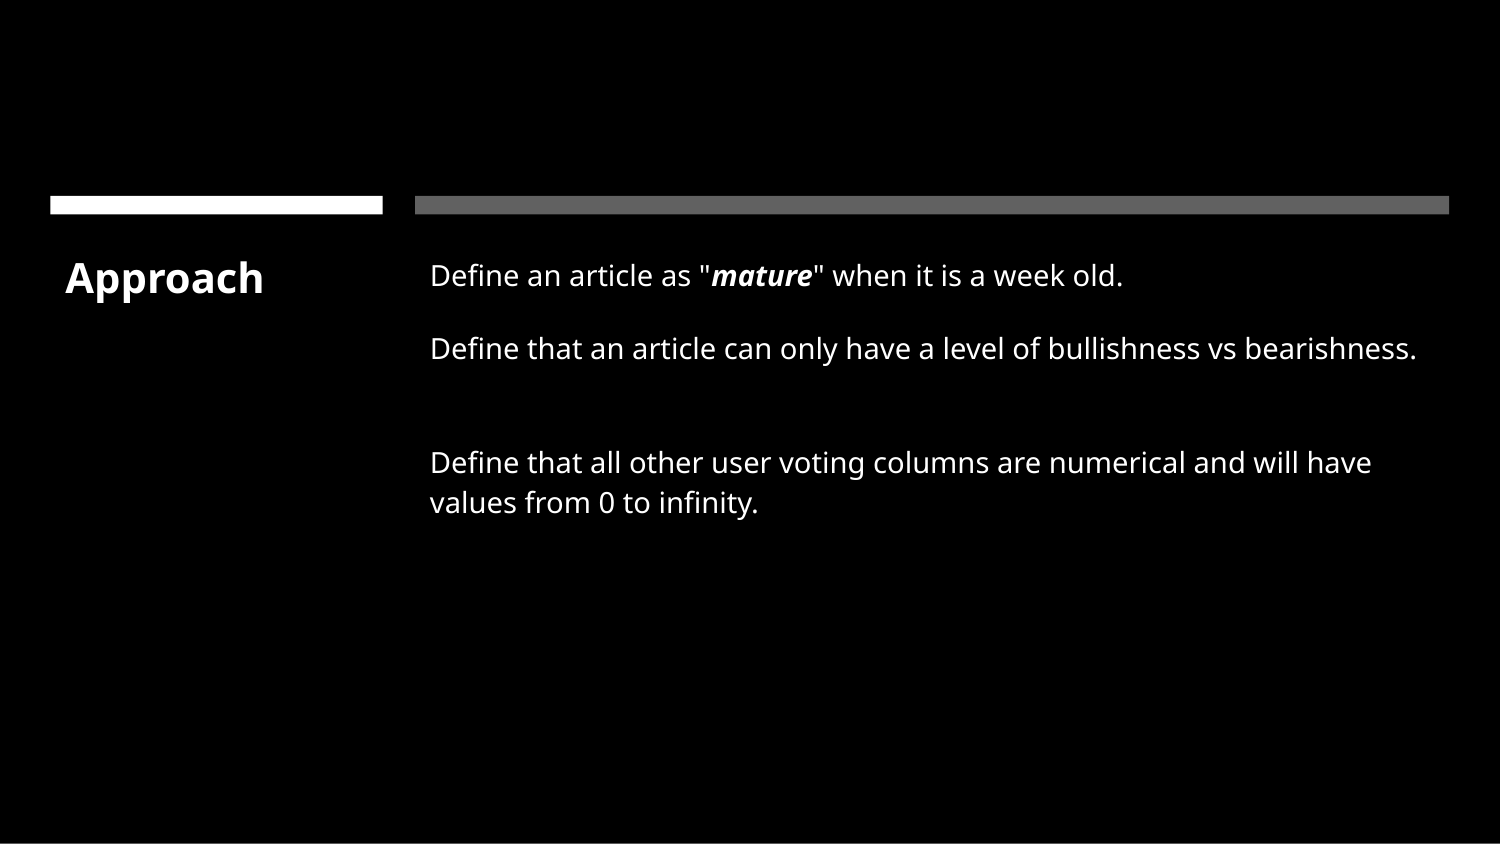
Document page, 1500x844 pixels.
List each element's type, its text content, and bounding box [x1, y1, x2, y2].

title Approach [50, 236, 383, 726]
list Define an article as "mature" when it is a week old. Define that an article can only have a level of bullishness vs bearishness. Define that all other user voting columns are numerical and will have values from 0 to infinity. [415, 236, 1450, 666]
